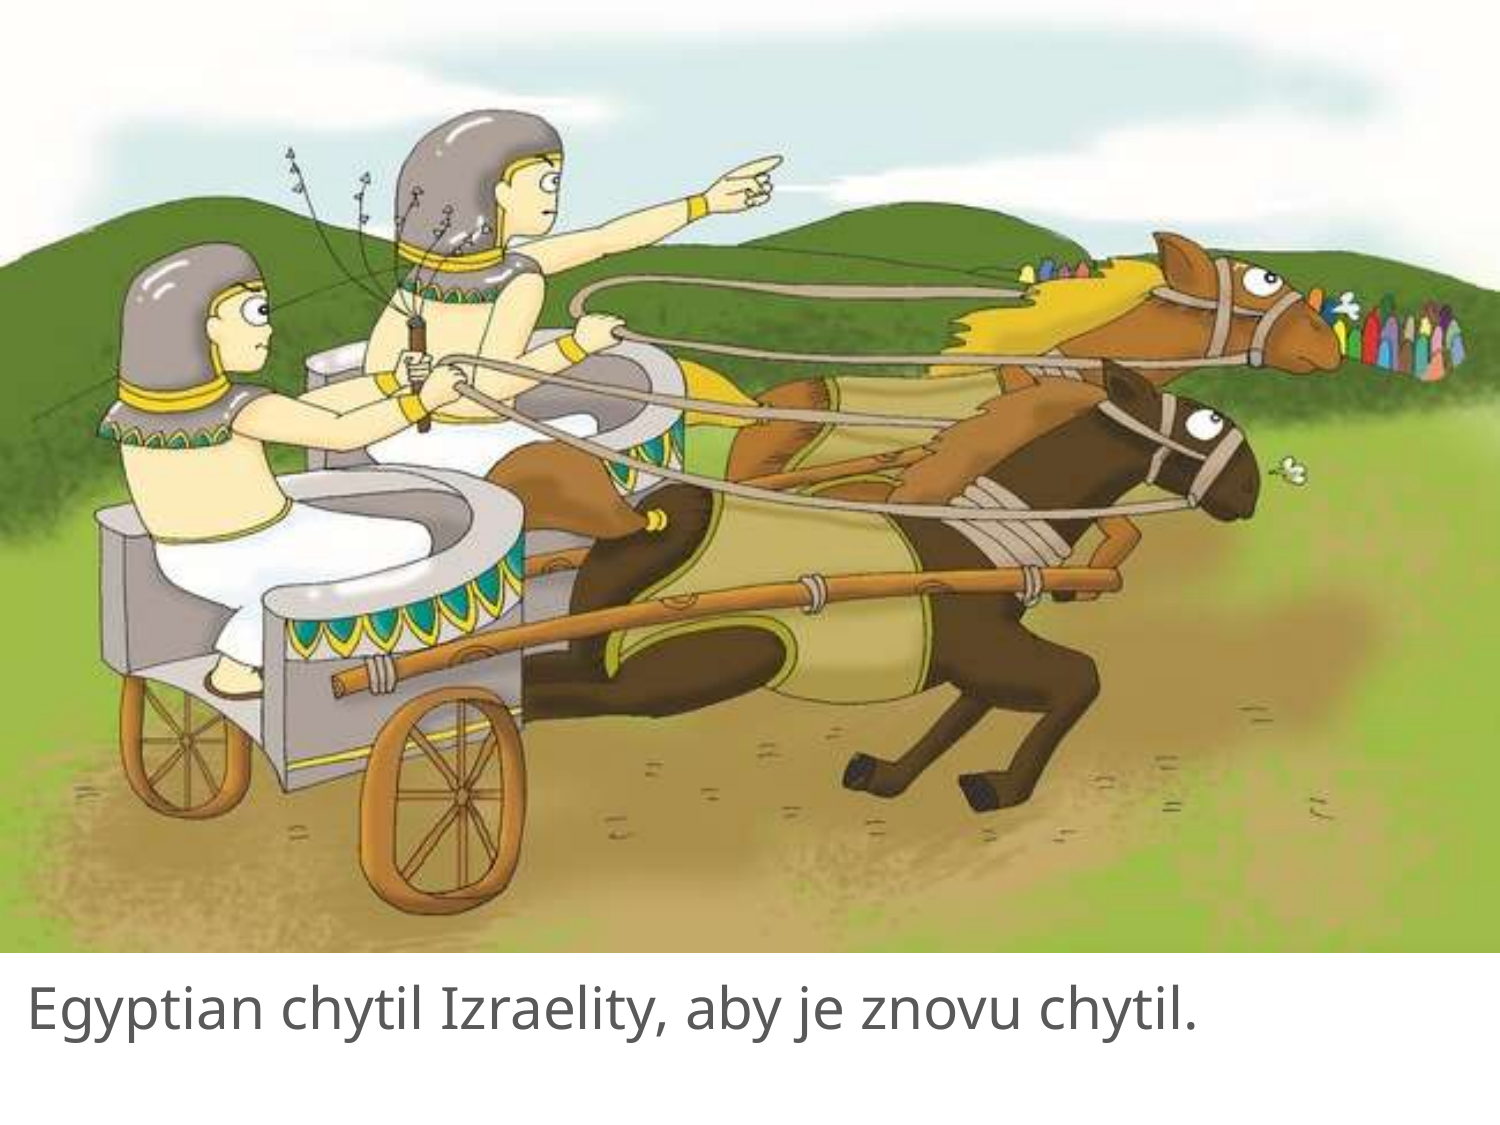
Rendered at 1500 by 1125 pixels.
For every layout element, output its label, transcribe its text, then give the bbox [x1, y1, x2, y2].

text_box Egyptian chytil Izraelity, aby je znovu chytil. [11, 964, 1483, 1049]
picture [0, 0, 1500, 953]
